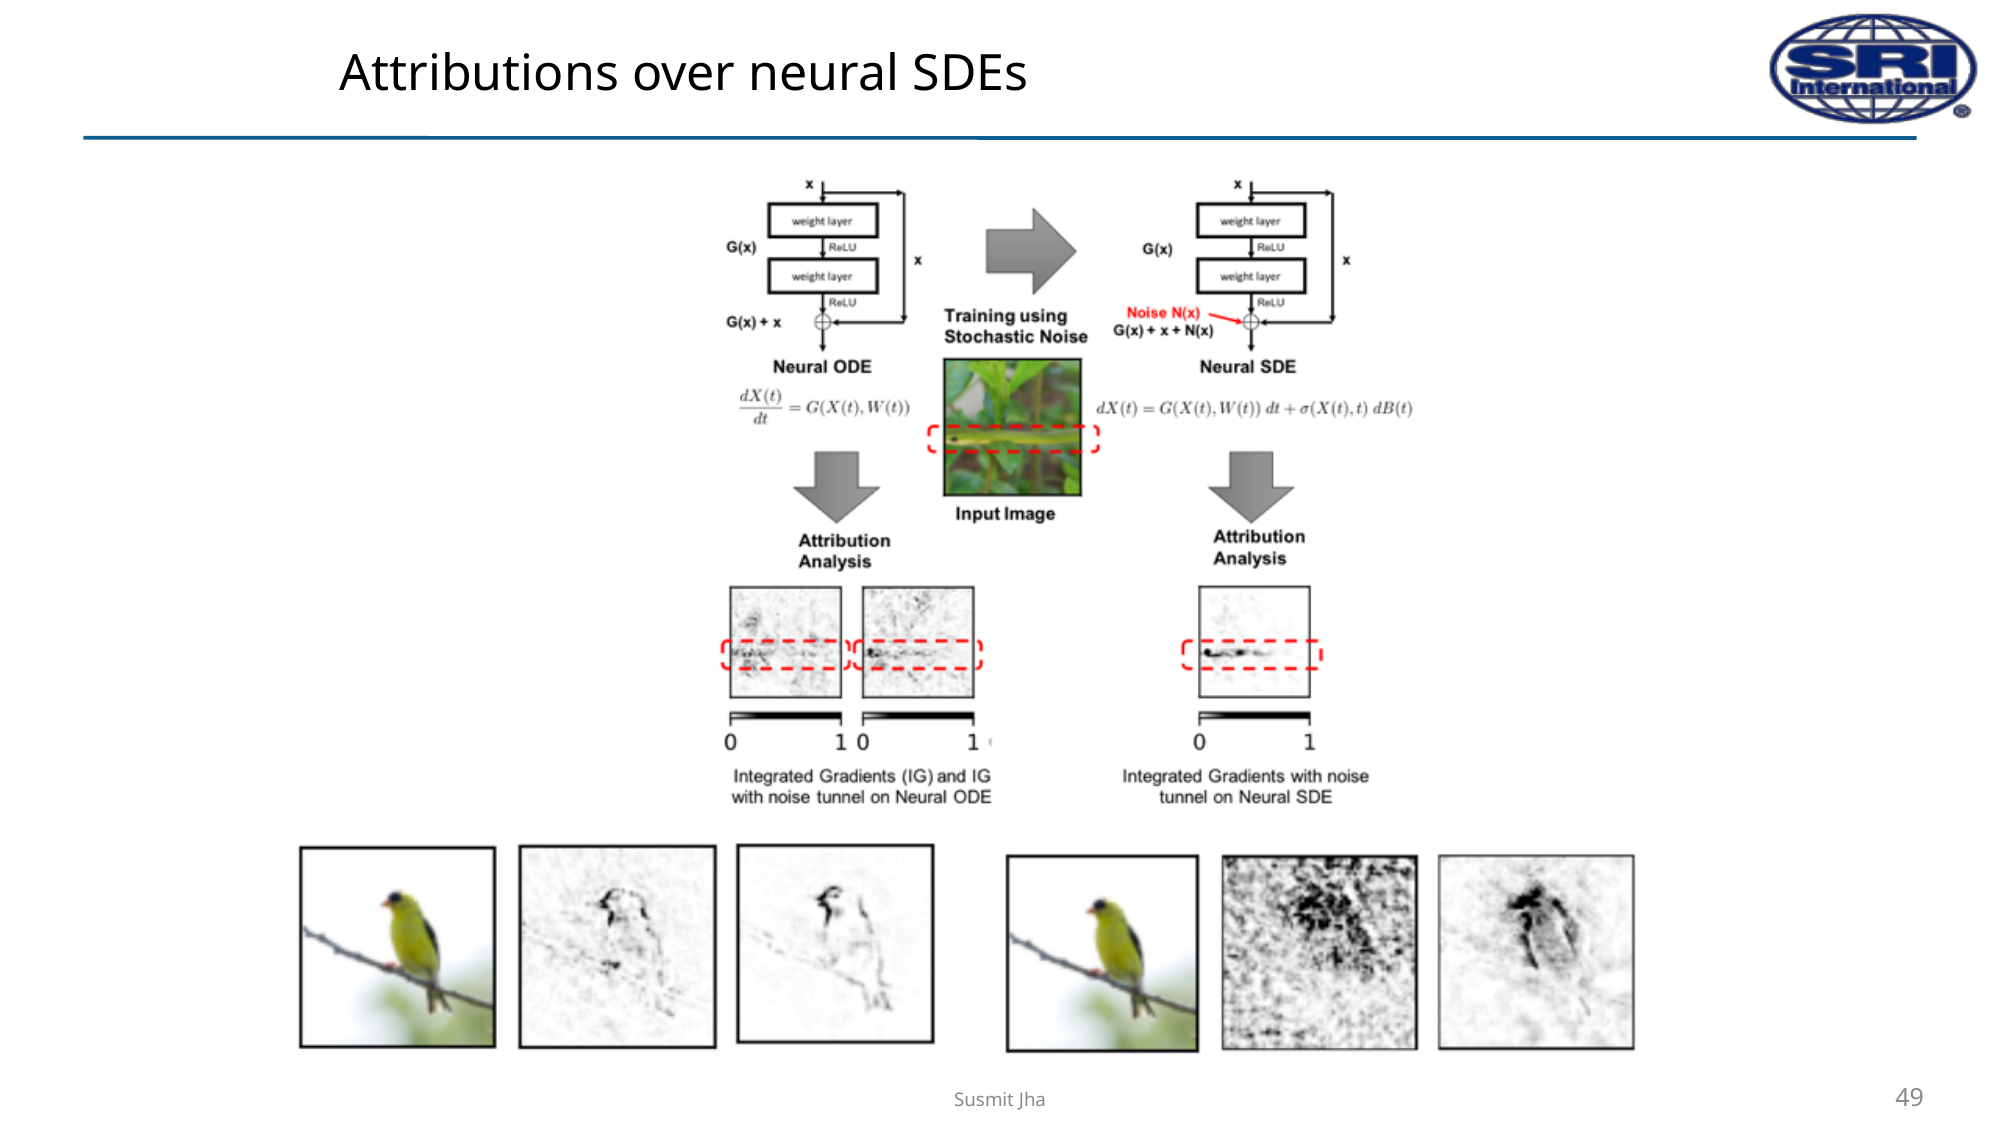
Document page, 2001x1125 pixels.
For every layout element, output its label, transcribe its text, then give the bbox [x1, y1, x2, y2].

title Attributions over neural SDEs [324, 20, 1497, 121]
footer Susmit Jha [291, 1074, 1709, 1124]
picture [1708, 7, 2001, 132]
slide_number 49 [1772, 1074, 1939, 1123]
picture [273, 150, 1680, 1076]
